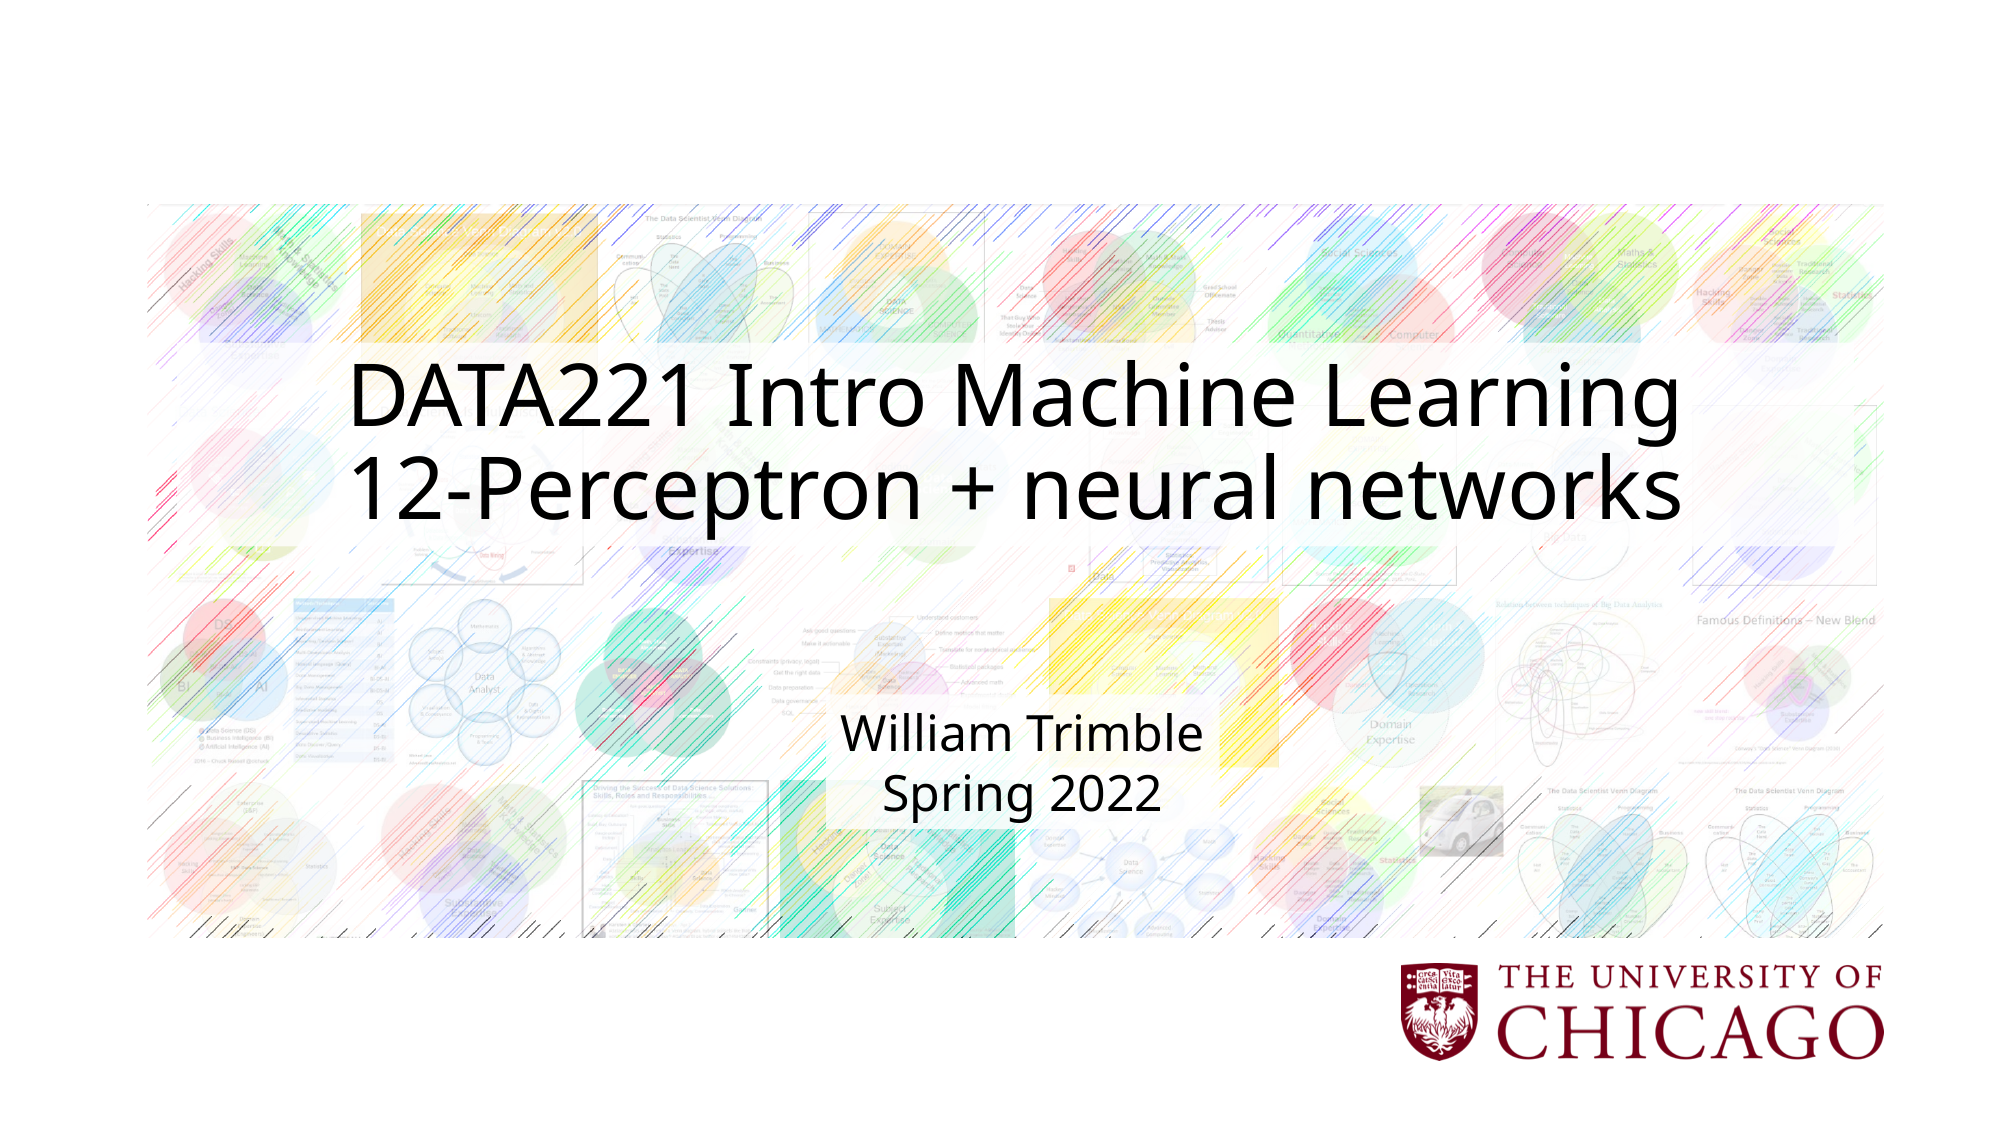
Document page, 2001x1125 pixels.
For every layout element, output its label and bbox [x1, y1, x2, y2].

picture [147, 204, 1884, 938]
picture [1401, 963, 1884, 1061]
